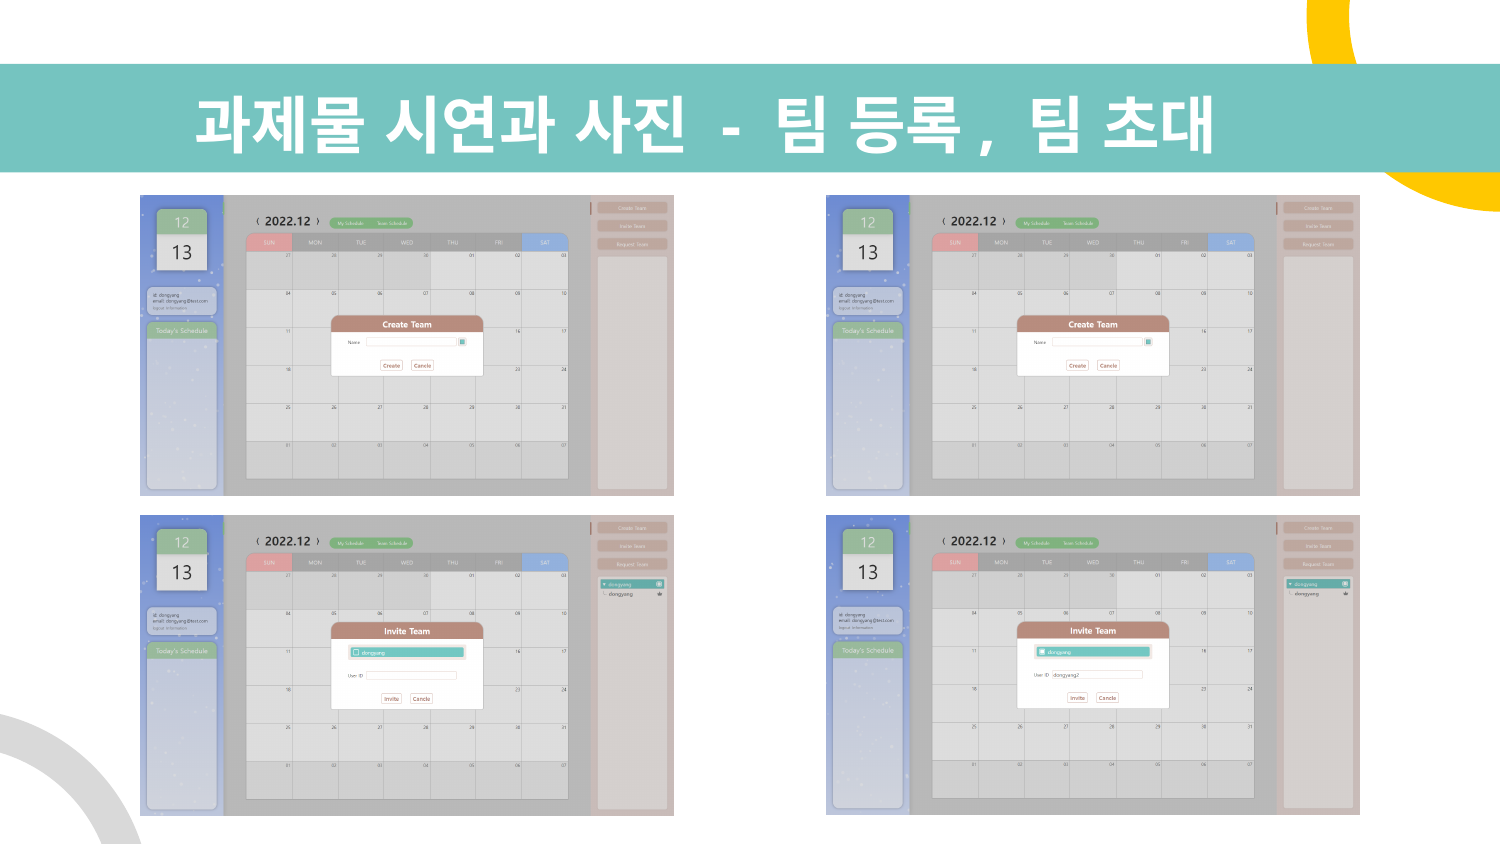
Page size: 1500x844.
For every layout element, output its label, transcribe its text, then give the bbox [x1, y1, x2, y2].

picture [140, 195, 674, 496]
picture [826, 514, 1360, 816]
title 과제물 시연과 사진 - 팀 등록, 팀 초대 [179, 71, 1458, 166]
picture [140, 515, 674, 816]
picture [826, 195, 1360, 496]
